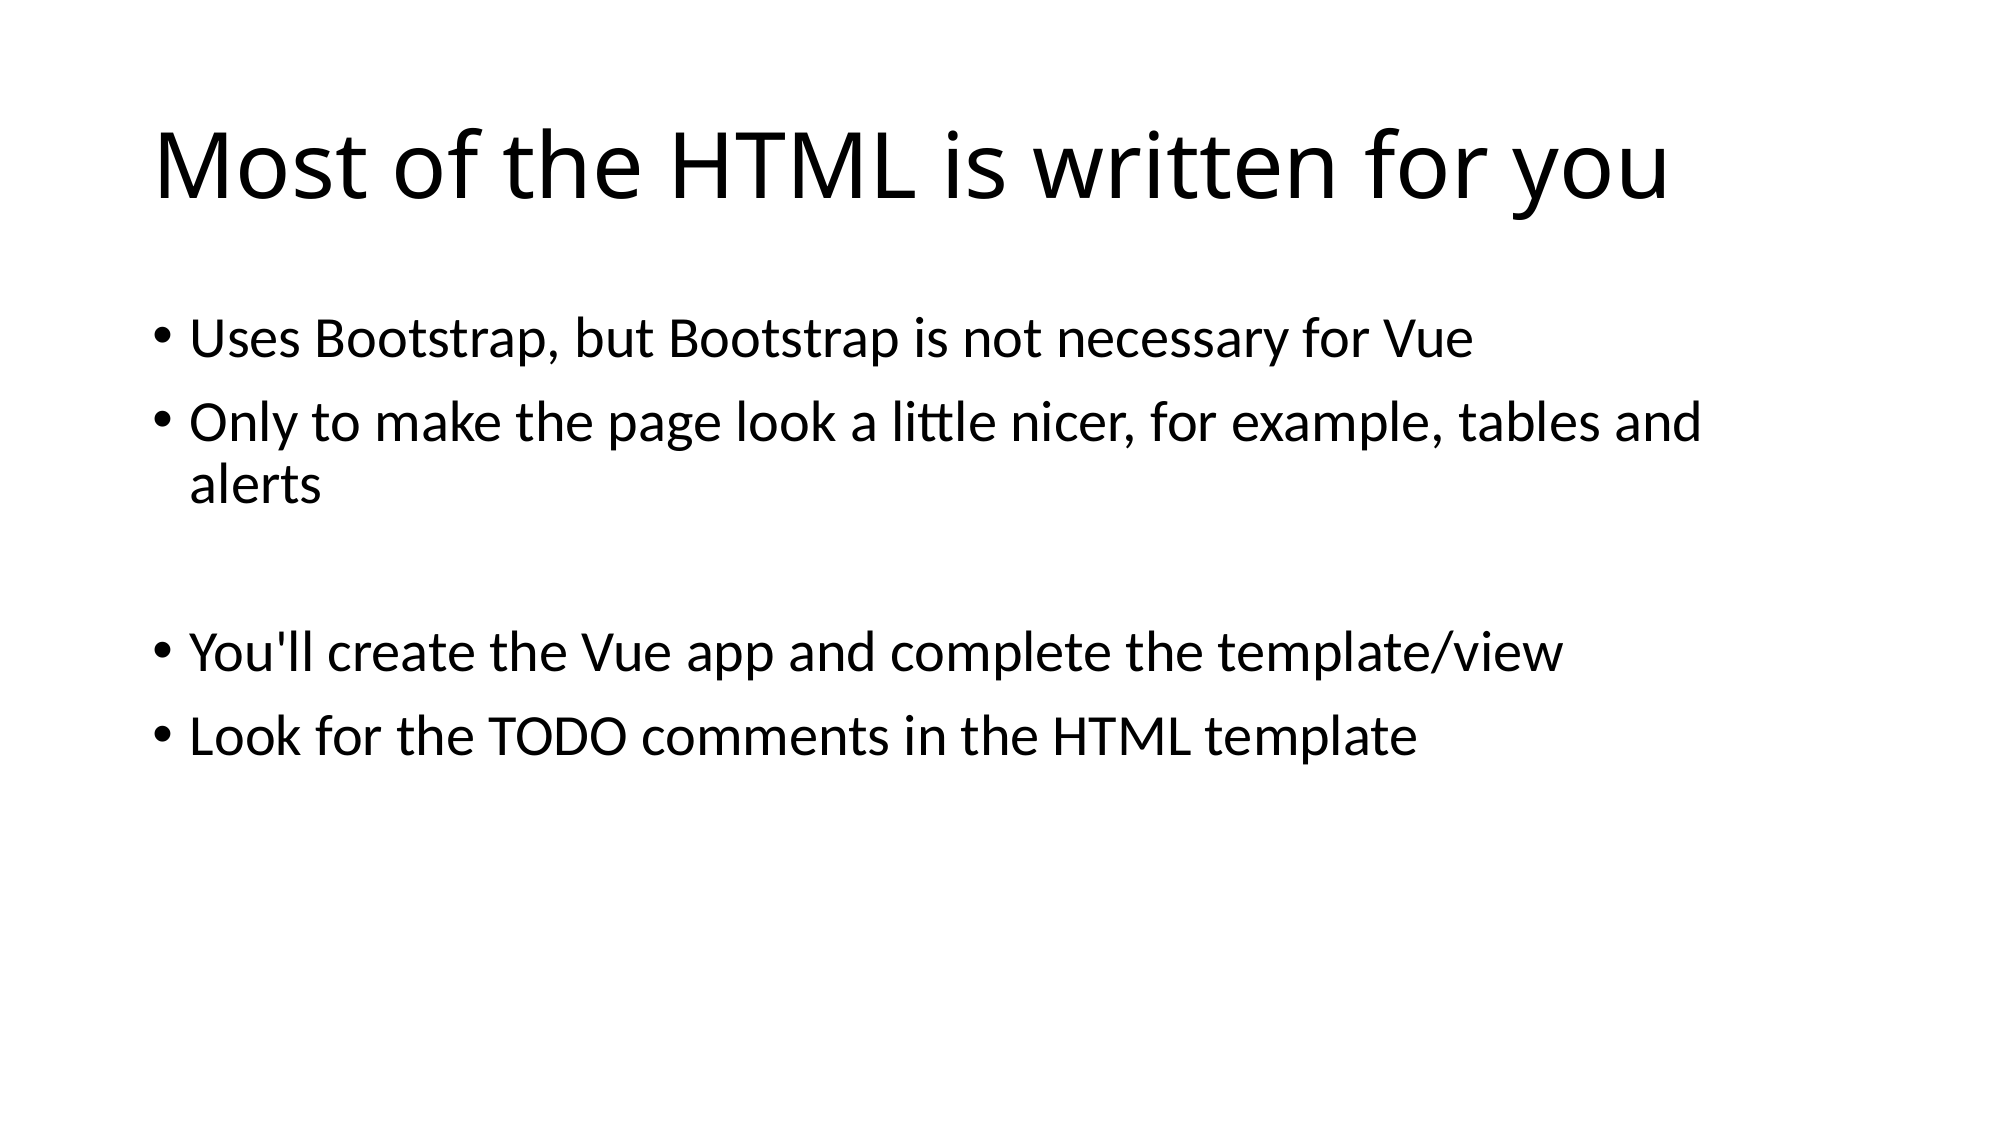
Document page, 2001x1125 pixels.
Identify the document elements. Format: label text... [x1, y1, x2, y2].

title Most of the HTML is written for you [137, 59, 1863, 278]
list Uses Bootstrap, but Bootstrap is not necessary for Vue Only to make the page look a little nicer, for example, tables and alerts You'll create the Vue app and complete the template/view Look for the TODO comments in the HTML template [137, 299, 1863, 1014]
